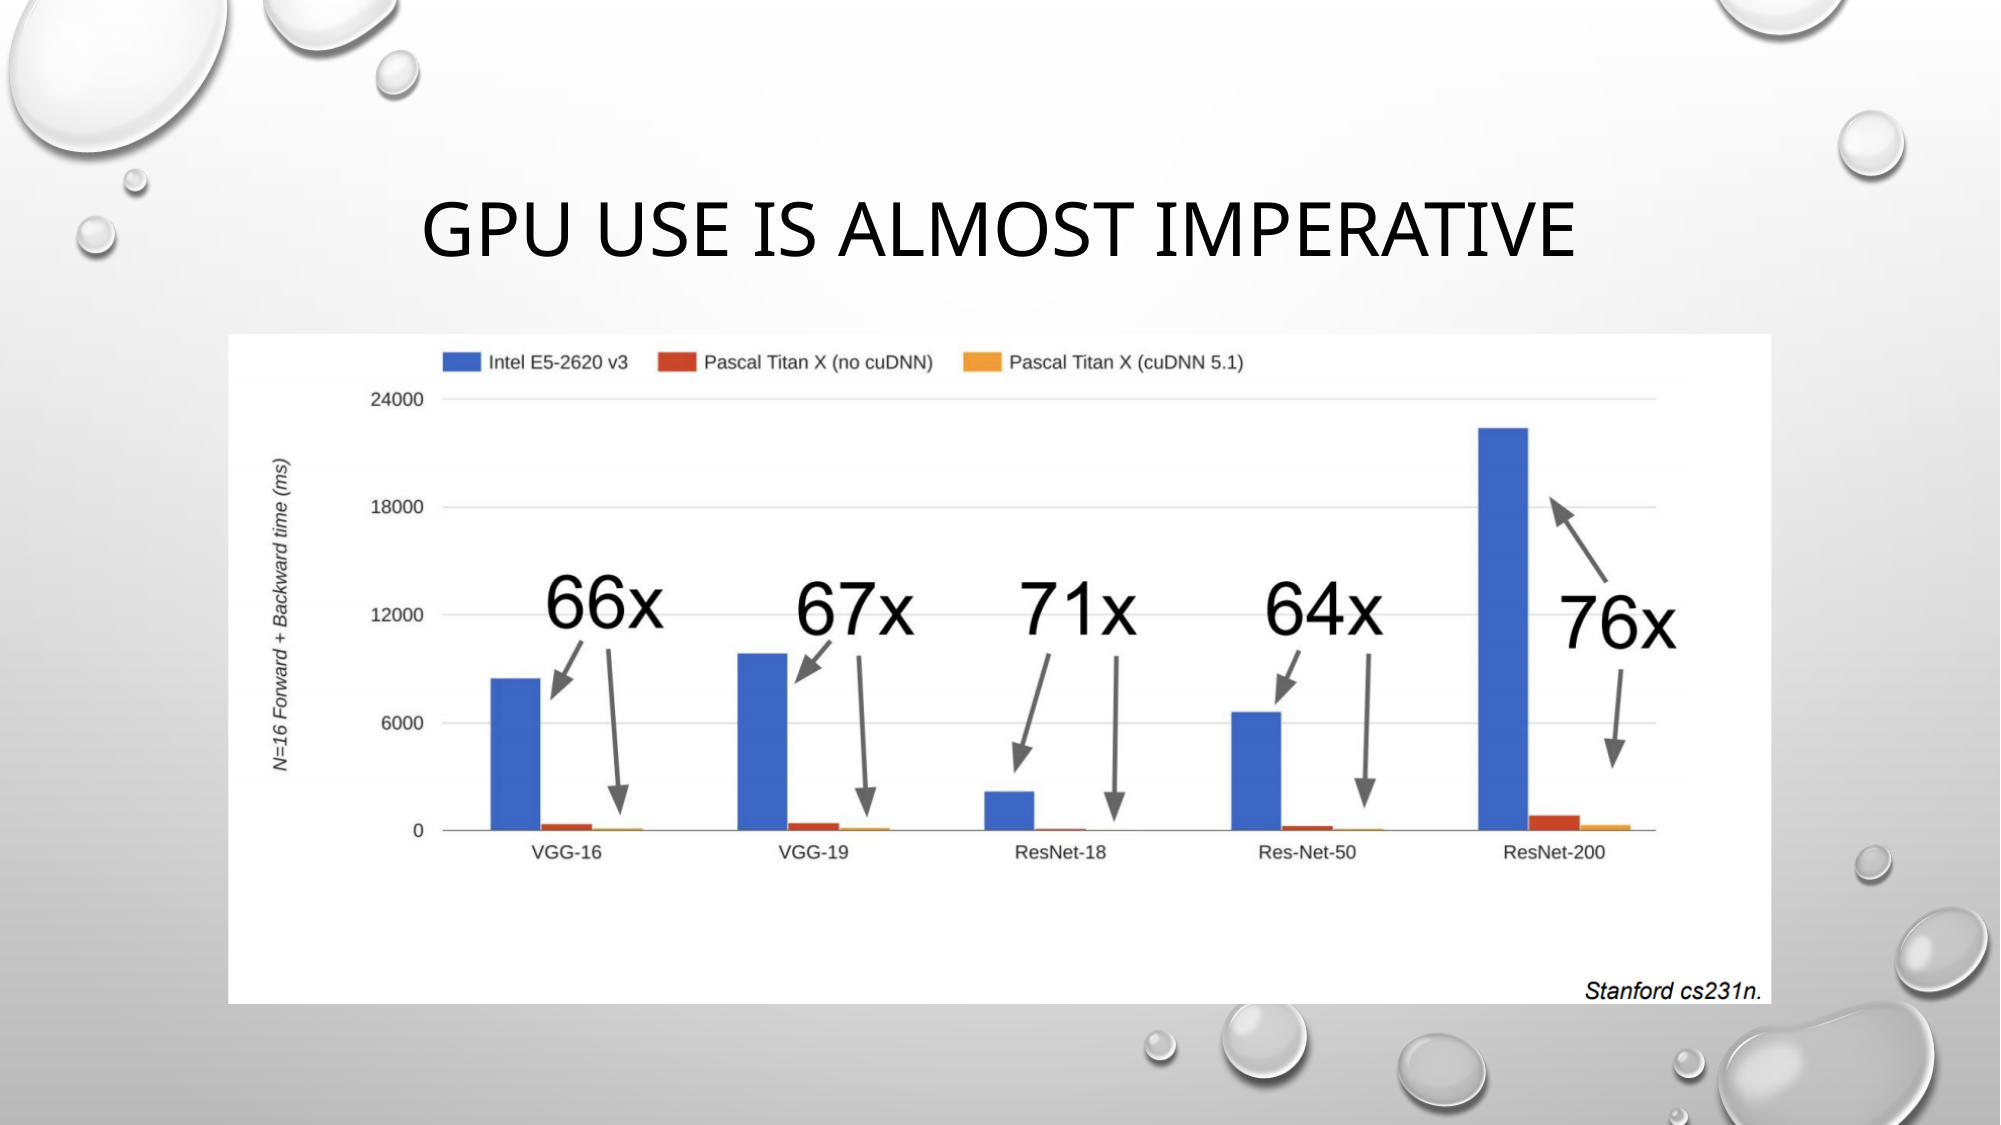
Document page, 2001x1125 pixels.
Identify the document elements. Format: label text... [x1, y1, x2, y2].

picture [0, 0, 2000, 1125]
title GPU use is almost imperative [149, 101, 1851, 364]
